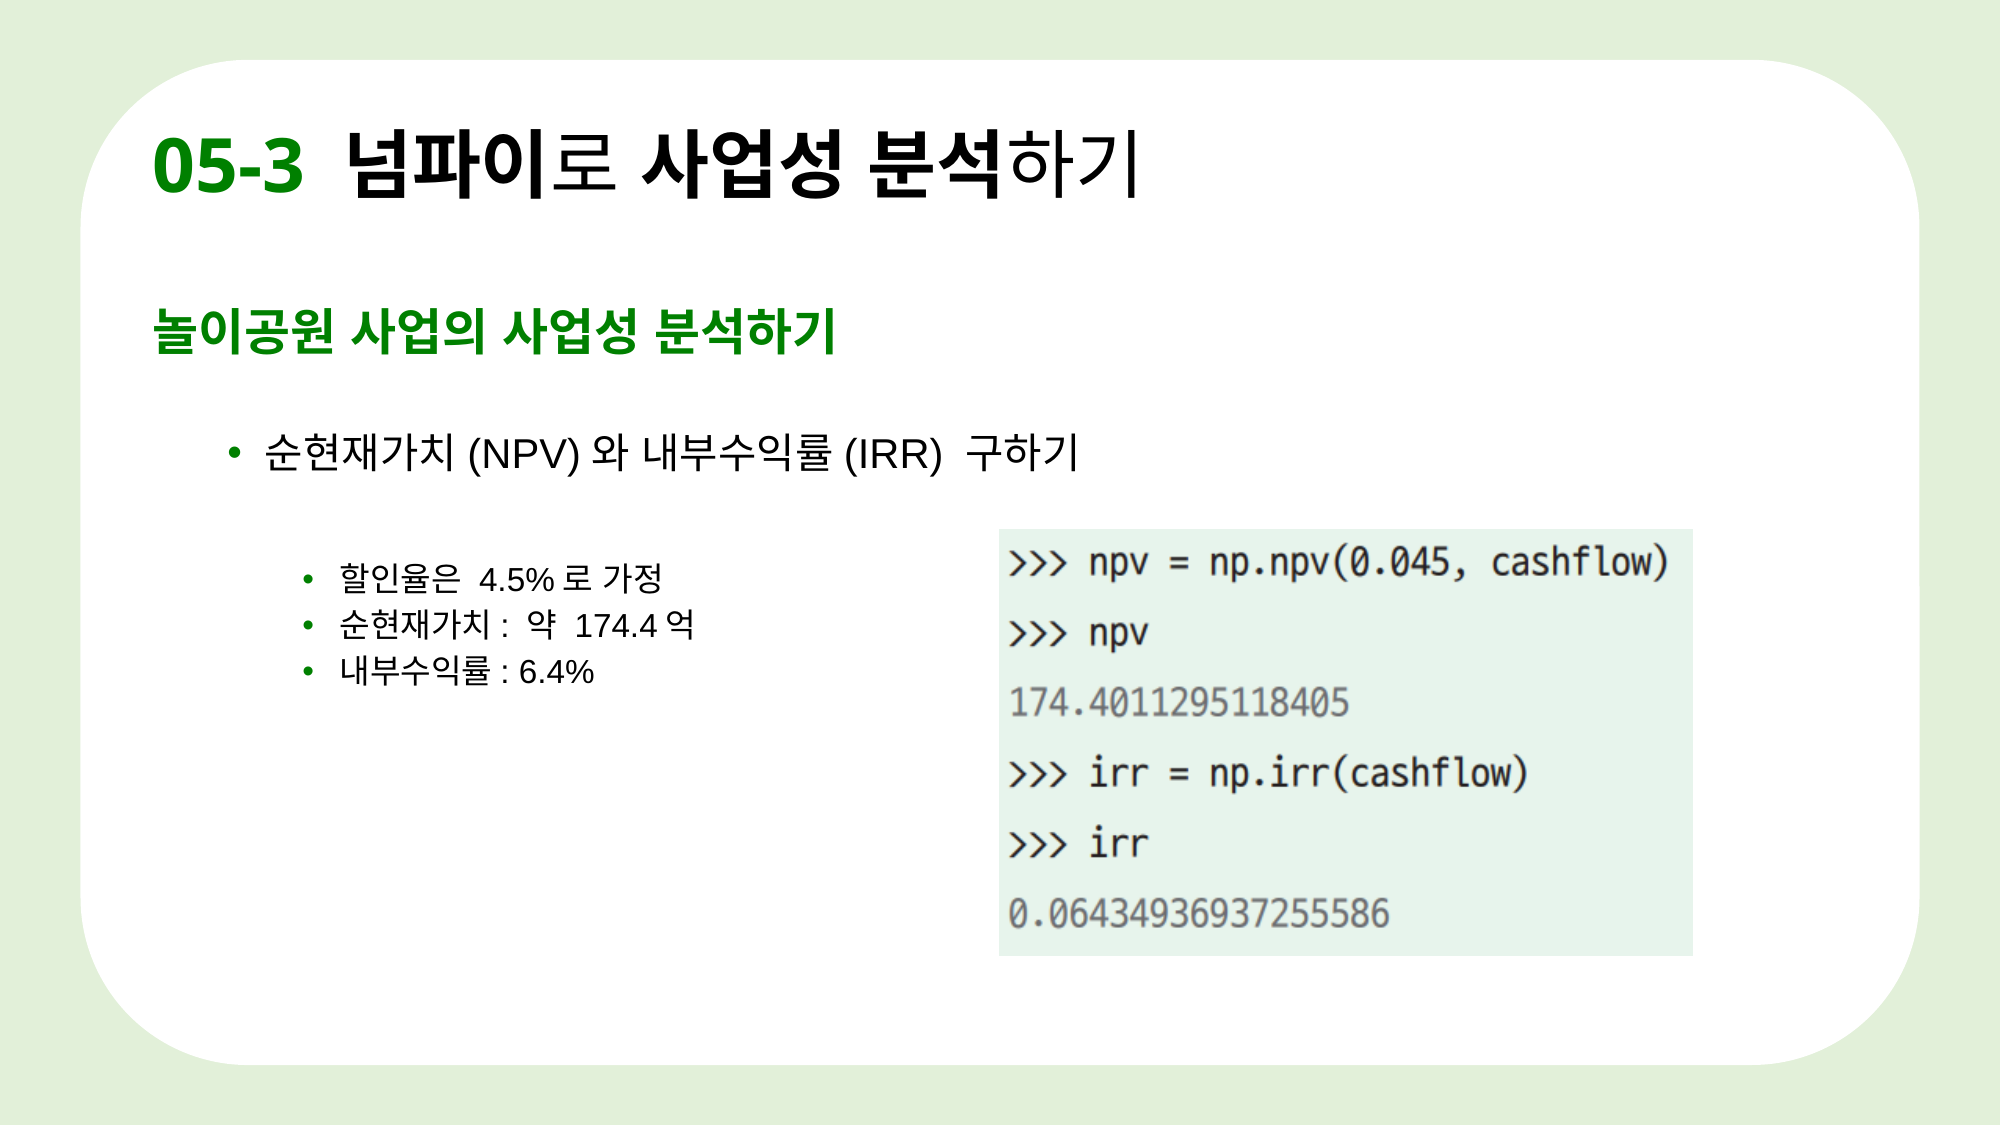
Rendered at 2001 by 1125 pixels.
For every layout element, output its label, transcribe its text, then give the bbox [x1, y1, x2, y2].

title 05-3 넘파이로 사업성 분석하기 [137, 59, 1863, 278]
picture [999, 529, 1693, 957]
list 놀이공원 사업의 사업성 분석하기 순현재가치(NPV)와 내부수익률(IRR) 구하기 할인율은 4.5%로 가정 순현재가치: 약 174.4억 내부수익률: 6.4% [137, 299, 1863, 1014]
